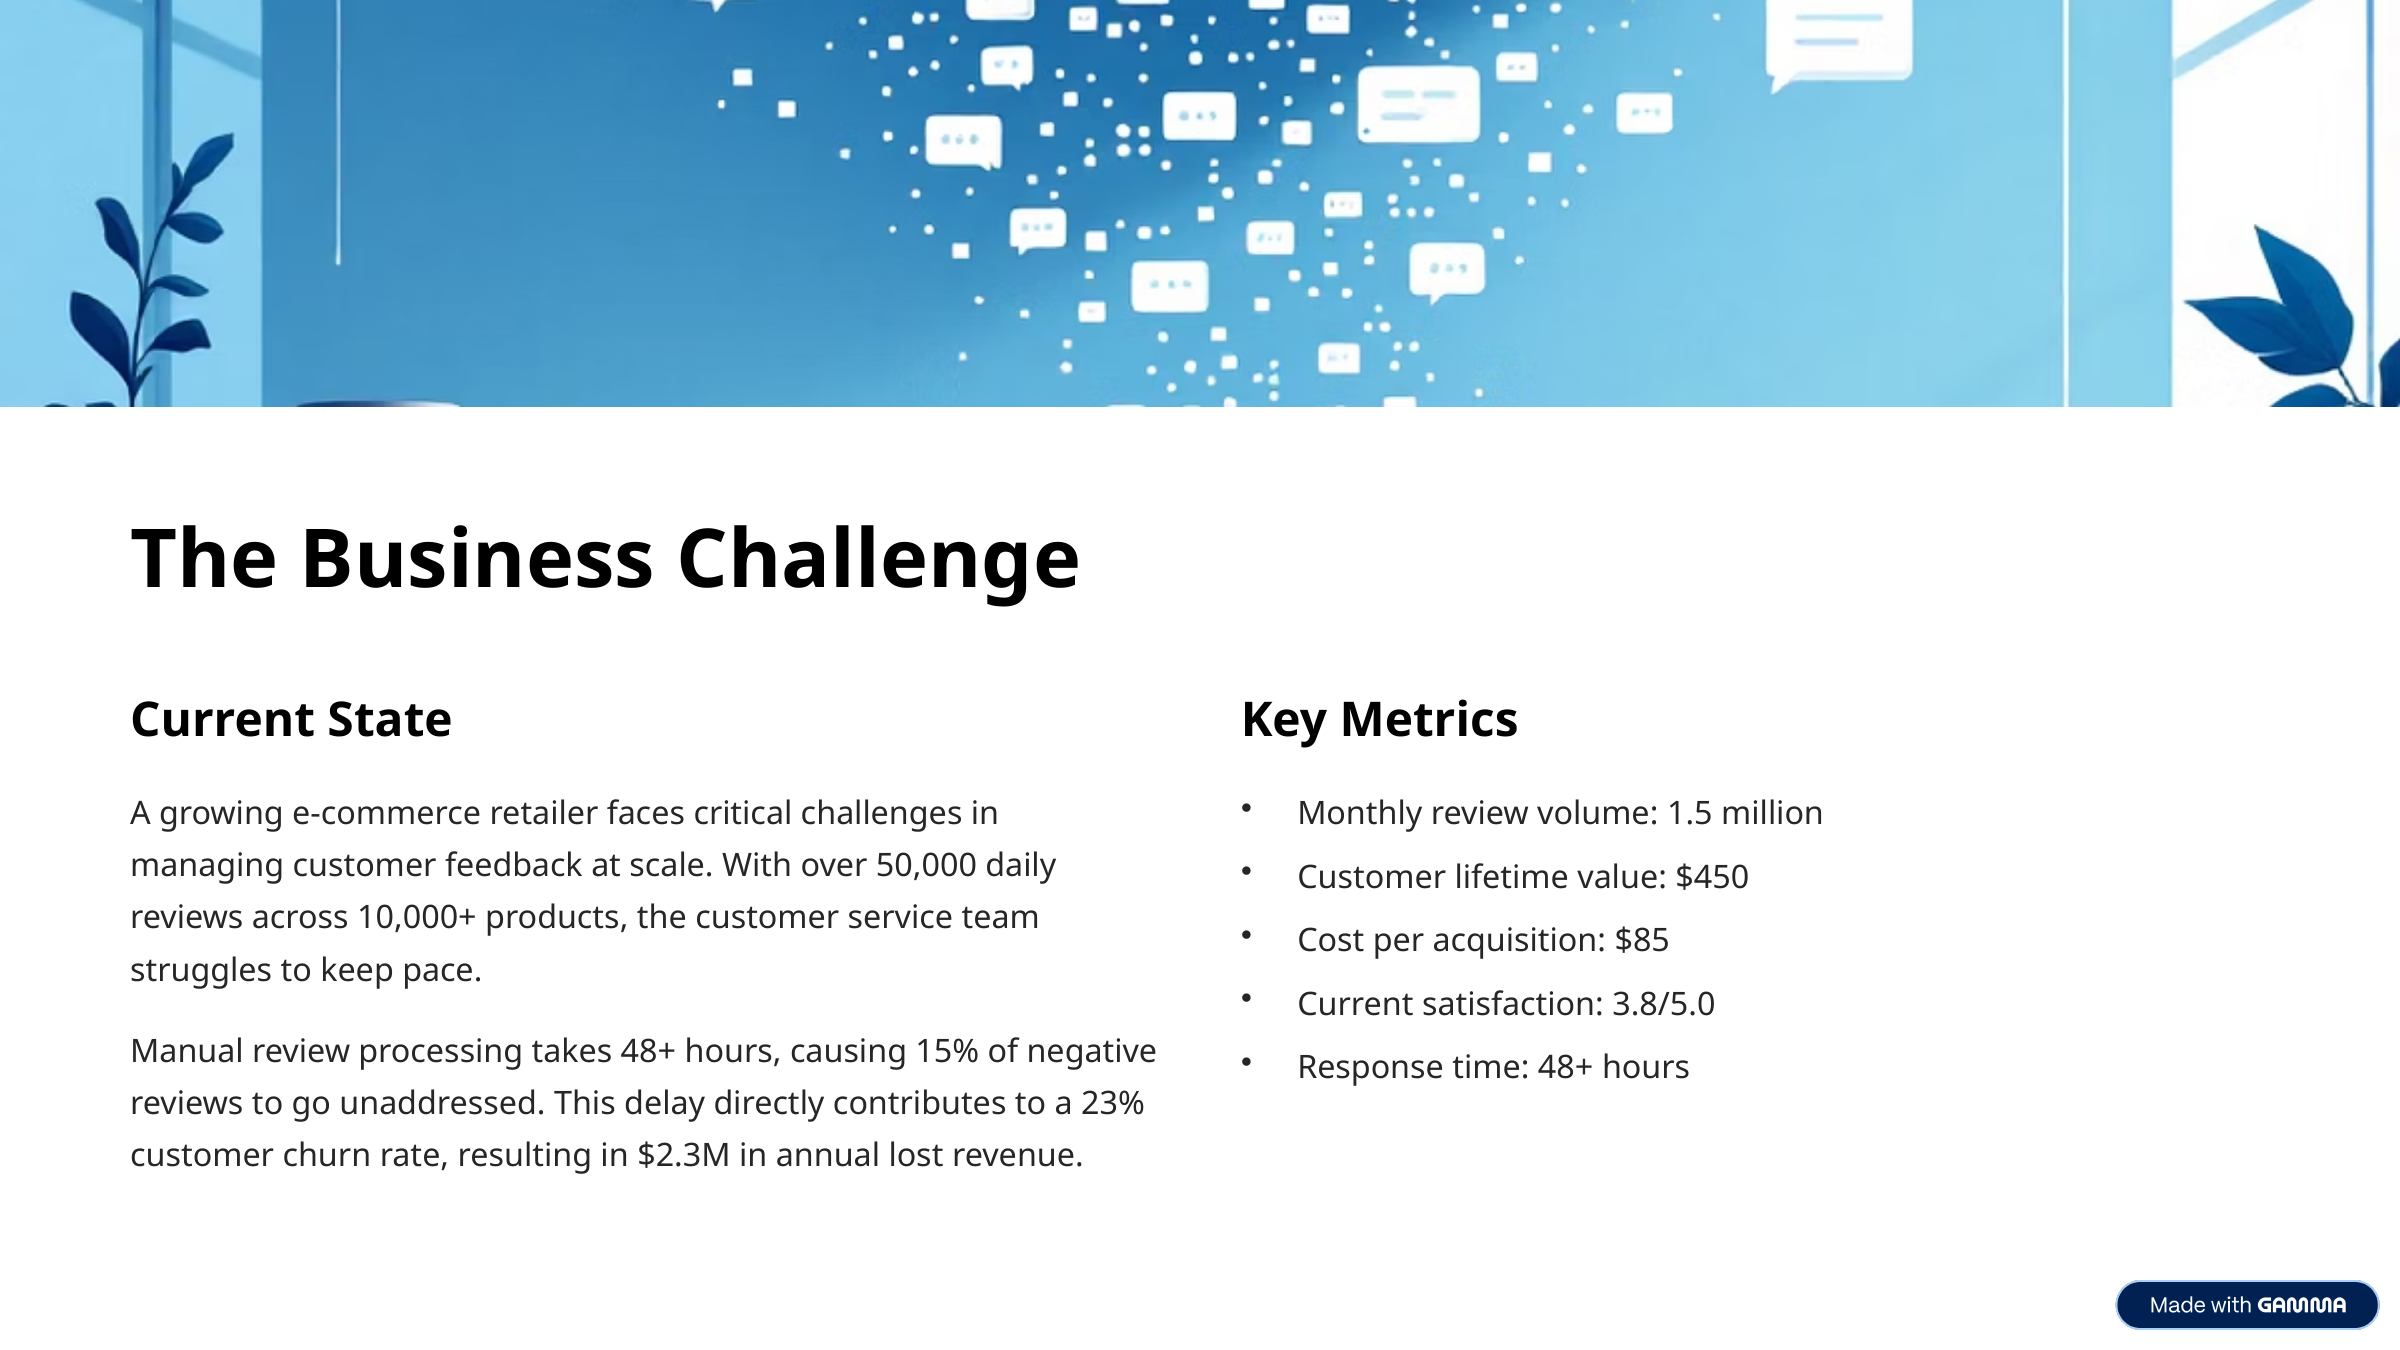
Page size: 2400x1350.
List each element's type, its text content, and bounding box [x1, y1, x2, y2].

text_box Response time: 48+ hours [1240, 1032, 2272, 1086]
text_box Key Metrics [1240, 685, 1730, 747]
text_box Current satisfaction: 3.8/5.0 [1240, 969, 2272, 1022]
picture [0, 0, 2400, 407]
picture [2106, 1271, 2389, 1339]
text_box Cost per acquisition: $85 [1240, 906, 2272, 959]
text_box Monthly review volume: 1.5 million [1240, 779, 2272, 832]
text_box The Business Challenge [130, 502, 1086, 605]
text_box Manual review processing takes 48+ hours, causing 15% of negative reviews to go unaddressed. This delay directly contributes to a 23% customer churn rate, resulting in $2.3M in annual lost revenue. [130, 1016, 1161, 1226]
text_box Customer lifetime value: $450 [1240, 842, 2272, 895]
text_box Current State [130, 685, 619, 747]
text_box A growing e-commerce retailer faces critical challenges in managing customer feedback at scale. With over 50,000 daily reviews across 10,000+ products, the customer service team struggles to keep pace. [130, 779, 1161, 988]
